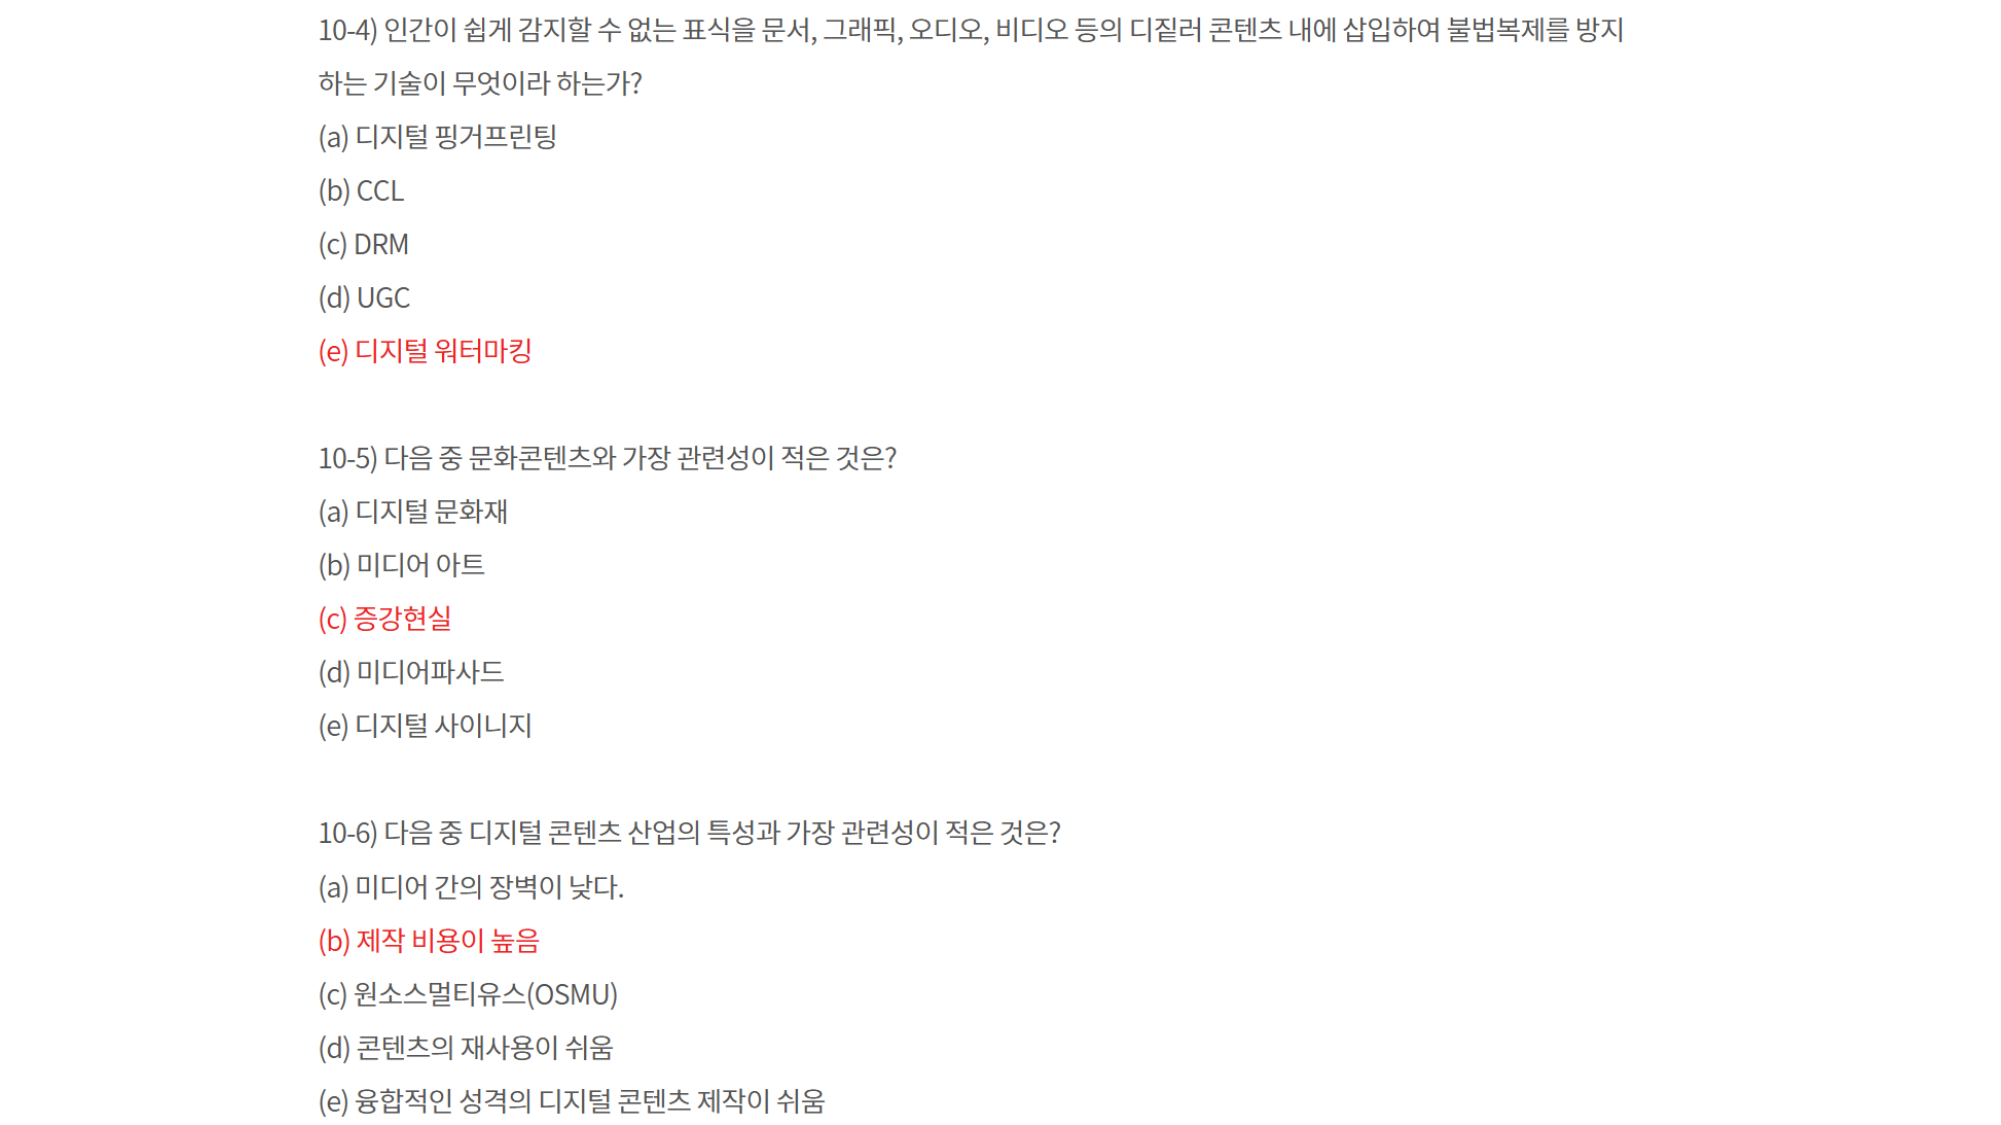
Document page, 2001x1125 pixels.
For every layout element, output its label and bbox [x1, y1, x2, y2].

picture [295, 0, 1705, 1125]
